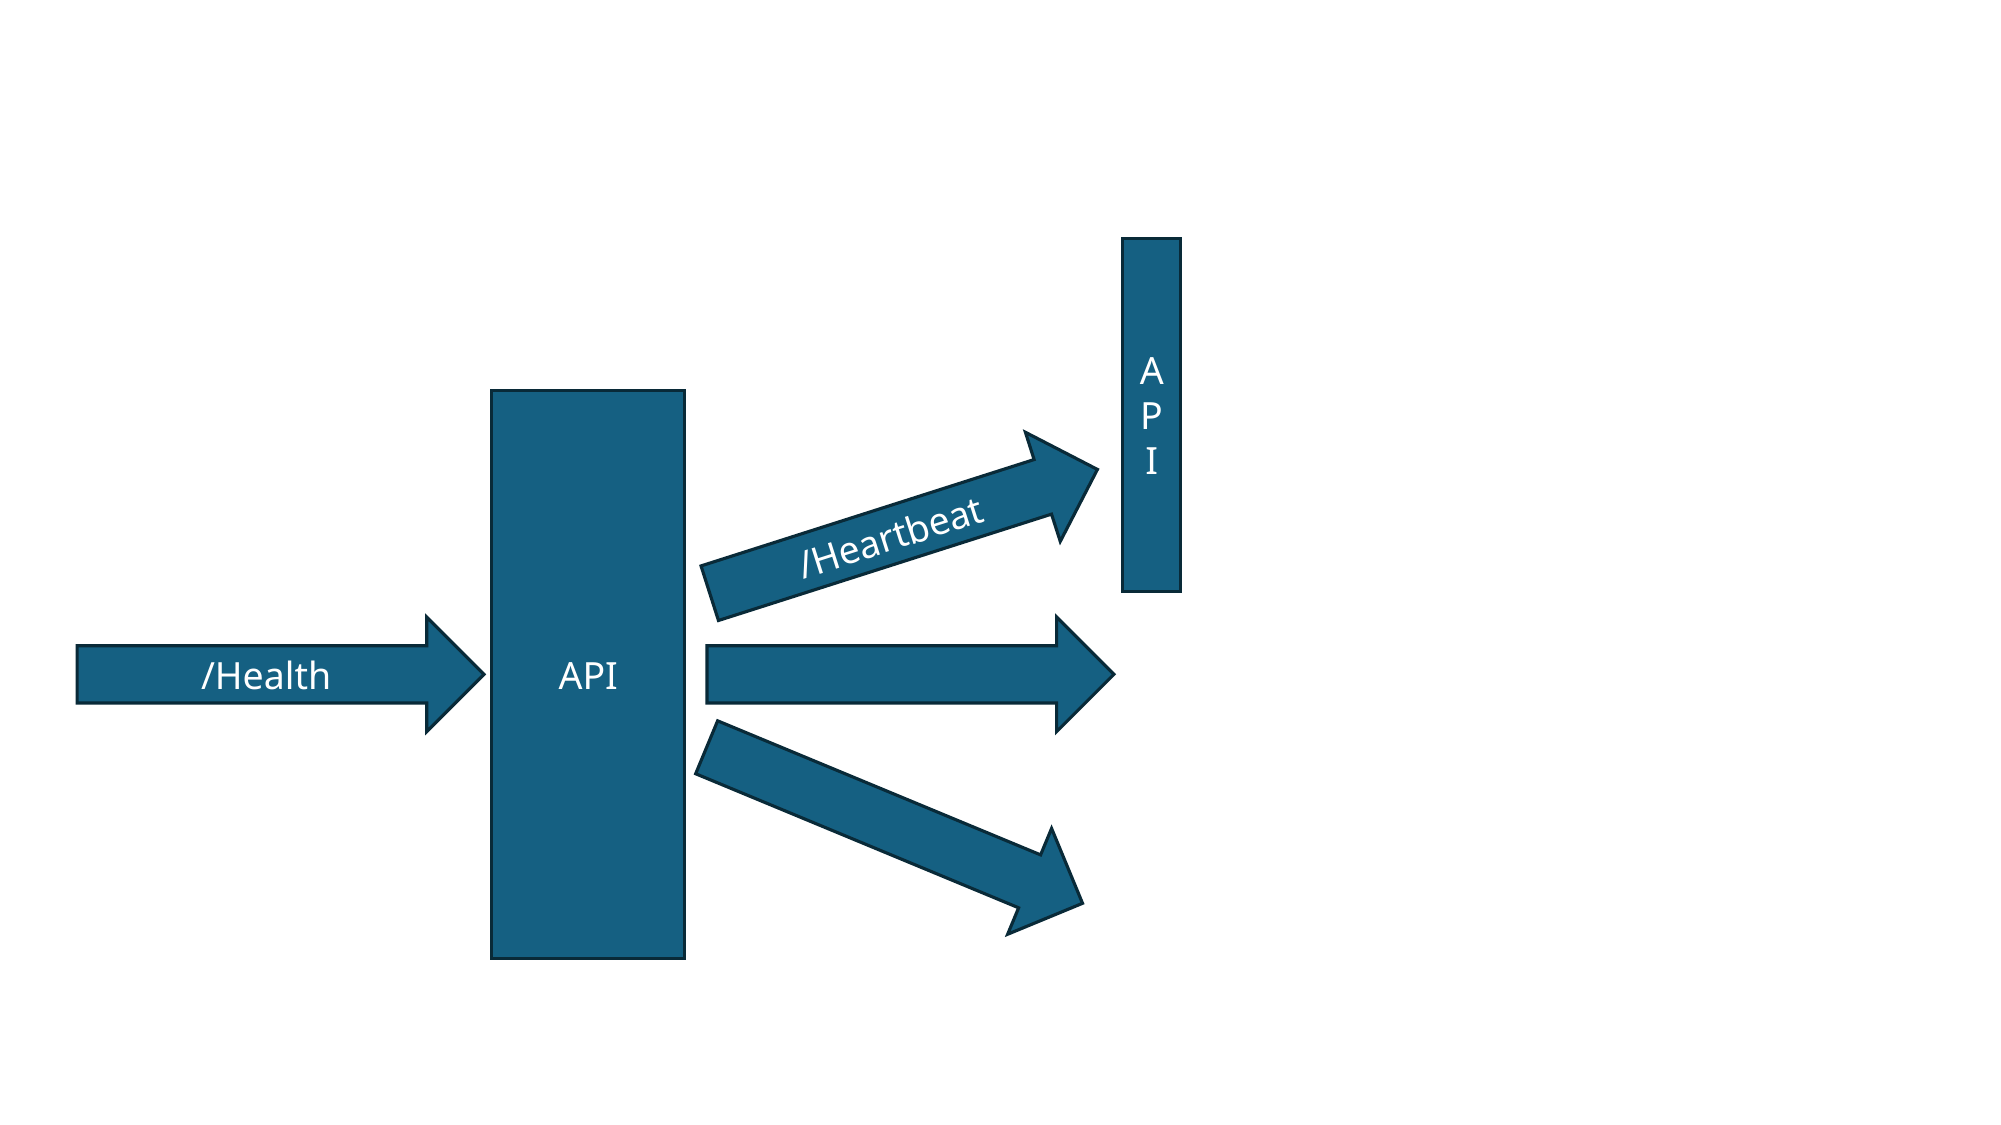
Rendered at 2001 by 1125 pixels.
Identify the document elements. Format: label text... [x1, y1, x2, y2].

text_box API [490, 389, 686, 960]
text_box /Health [75, 613, 487, 736]
text_box /Heartbeat [699, 429, 1100, 623]
text_box [705, 613, 1117, 736]
text_box API [1121, 237, 1182, 593]
text_box [693, 718, 1085, 938]
